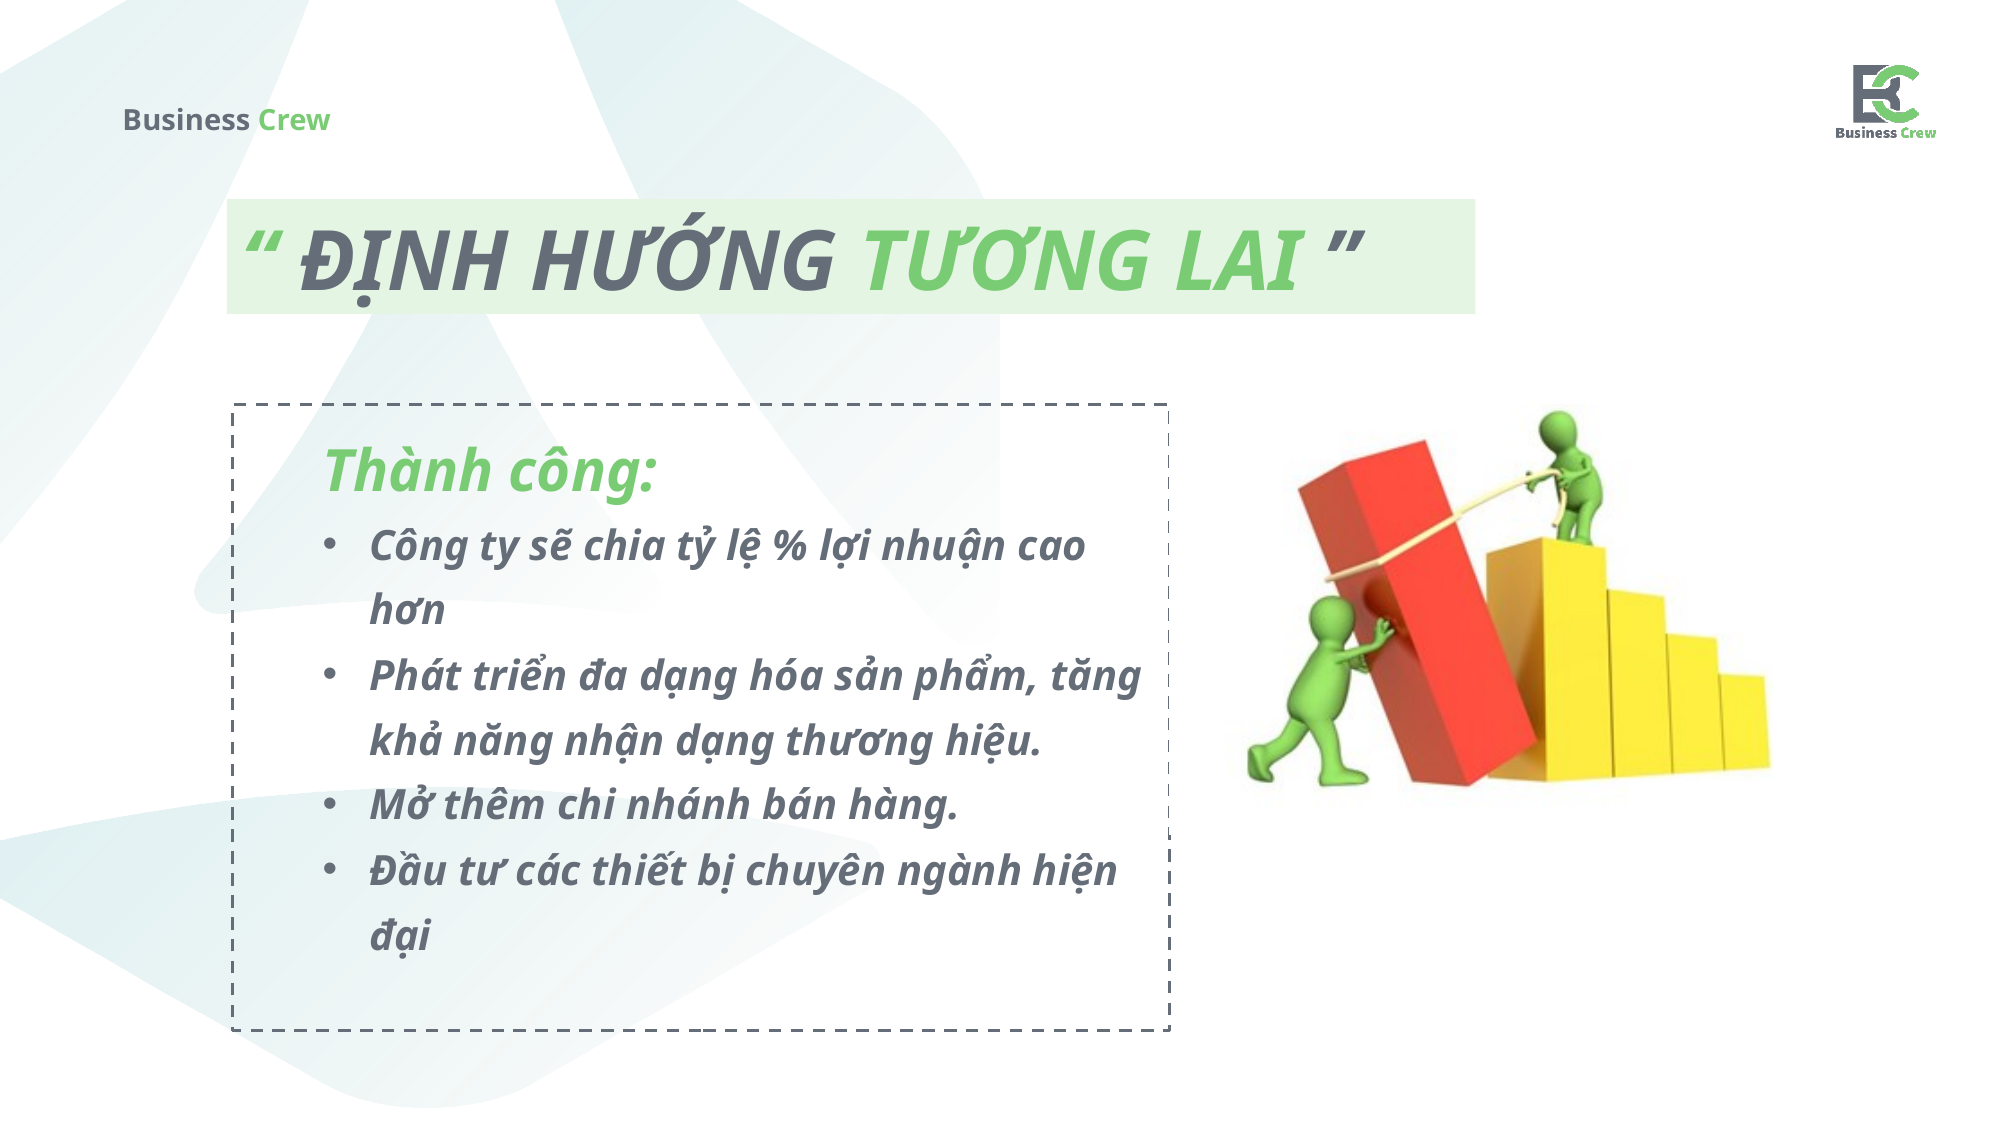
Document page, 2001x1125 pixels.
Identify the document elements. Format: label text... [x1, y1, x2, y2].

text_box “ ĐỊNH HƯỚNG TƯƠNG LAI ” [226, 199, 1476, 314]
picture [1169, 404, 1887, 835]
text_box Business Crew [107, 94, 347, 144]
picture [1836, 65, 1936, 138]
text_box Thành công: Công ty sẽ chia tỷ lệ % lợi nhuận cao hơn Phát triển đa dạng hóa sản phẩm, tăng khả năng nhận dạng thương hiệu. Mở thêm chi nhánh bán hàng. Đầu tư các thiết bị chuyên ngành hiện đại [232, 404, 1170, 1031]
